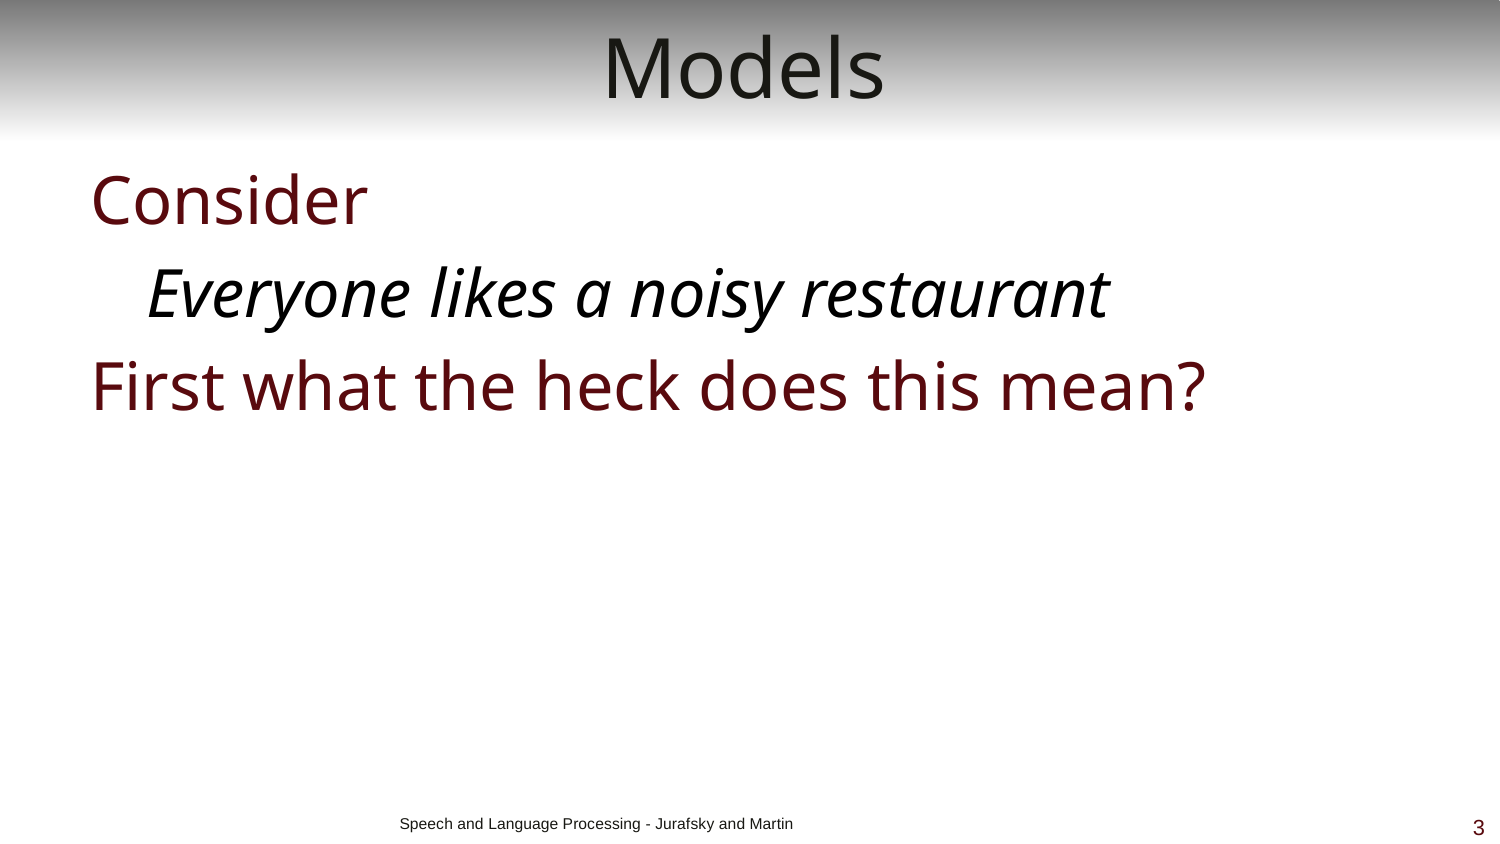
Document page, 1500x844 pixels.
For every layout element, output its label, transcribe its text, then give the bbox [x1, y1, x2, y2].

list Consider Everyone likes a noisy restaurant First what the heck does this mean? [75, 150, 1375, 554]
title Models [12, 0, 1475, 132]
footer Speech and Language Processing - Jurafsky and Martin [199, 806, 1424, 844]
slide_number 3 [1424, 806, 1500, 844]
